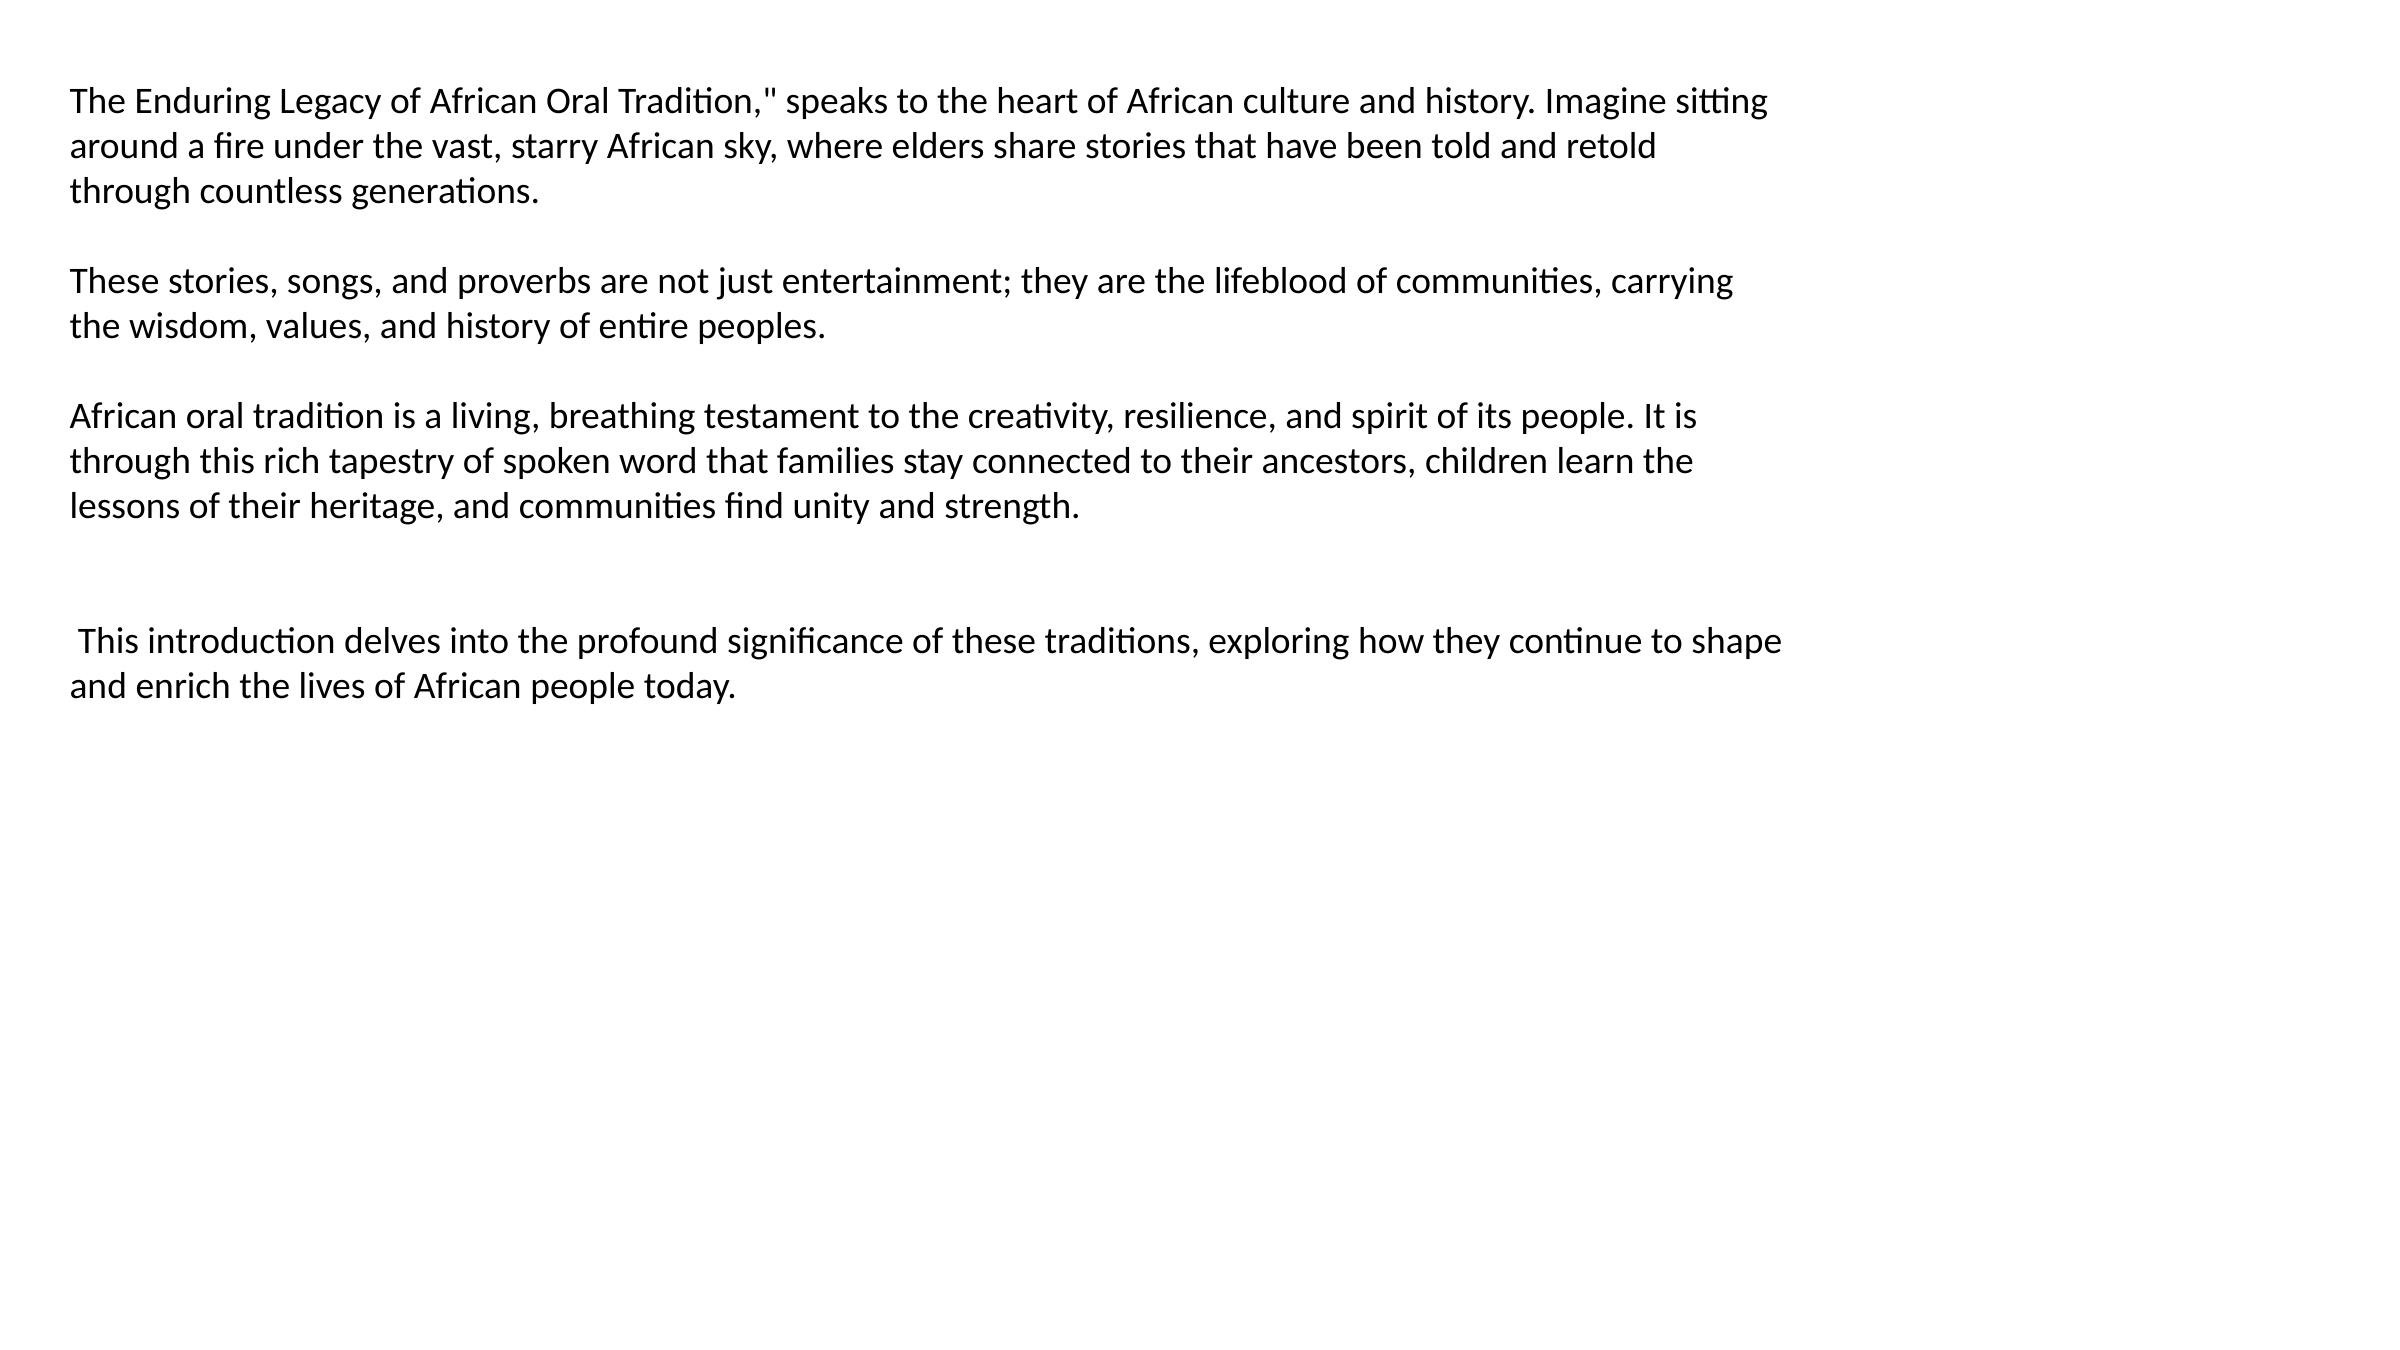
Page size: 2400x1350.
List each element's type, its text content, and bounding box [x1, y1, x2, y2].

text_box The Enduring Legacy of African Oral Tradition," speaks to the heart of African culture and history. Imagine sitting around a fire under the vast, starry African sky, where elders share stories that have been told and retold through countless generations. These stories, songs, and proverbs are not just entertainment; they are the lifeblood of communities, carrying the wisdom, values, and history of entire peoples. African oral tradition is a living, breathing testament to the creativity, resilience, and spirit of its people. It is through this rich tapestry of spoken word that families stay connected to their ancestors, children learn the lessons of their heritage, and communities find unity and strength. This introduction delves into the profound significance of these traditions, exploring how they continue to shape and enrich the lives of African people today. [54, 68, 1800, 714]
